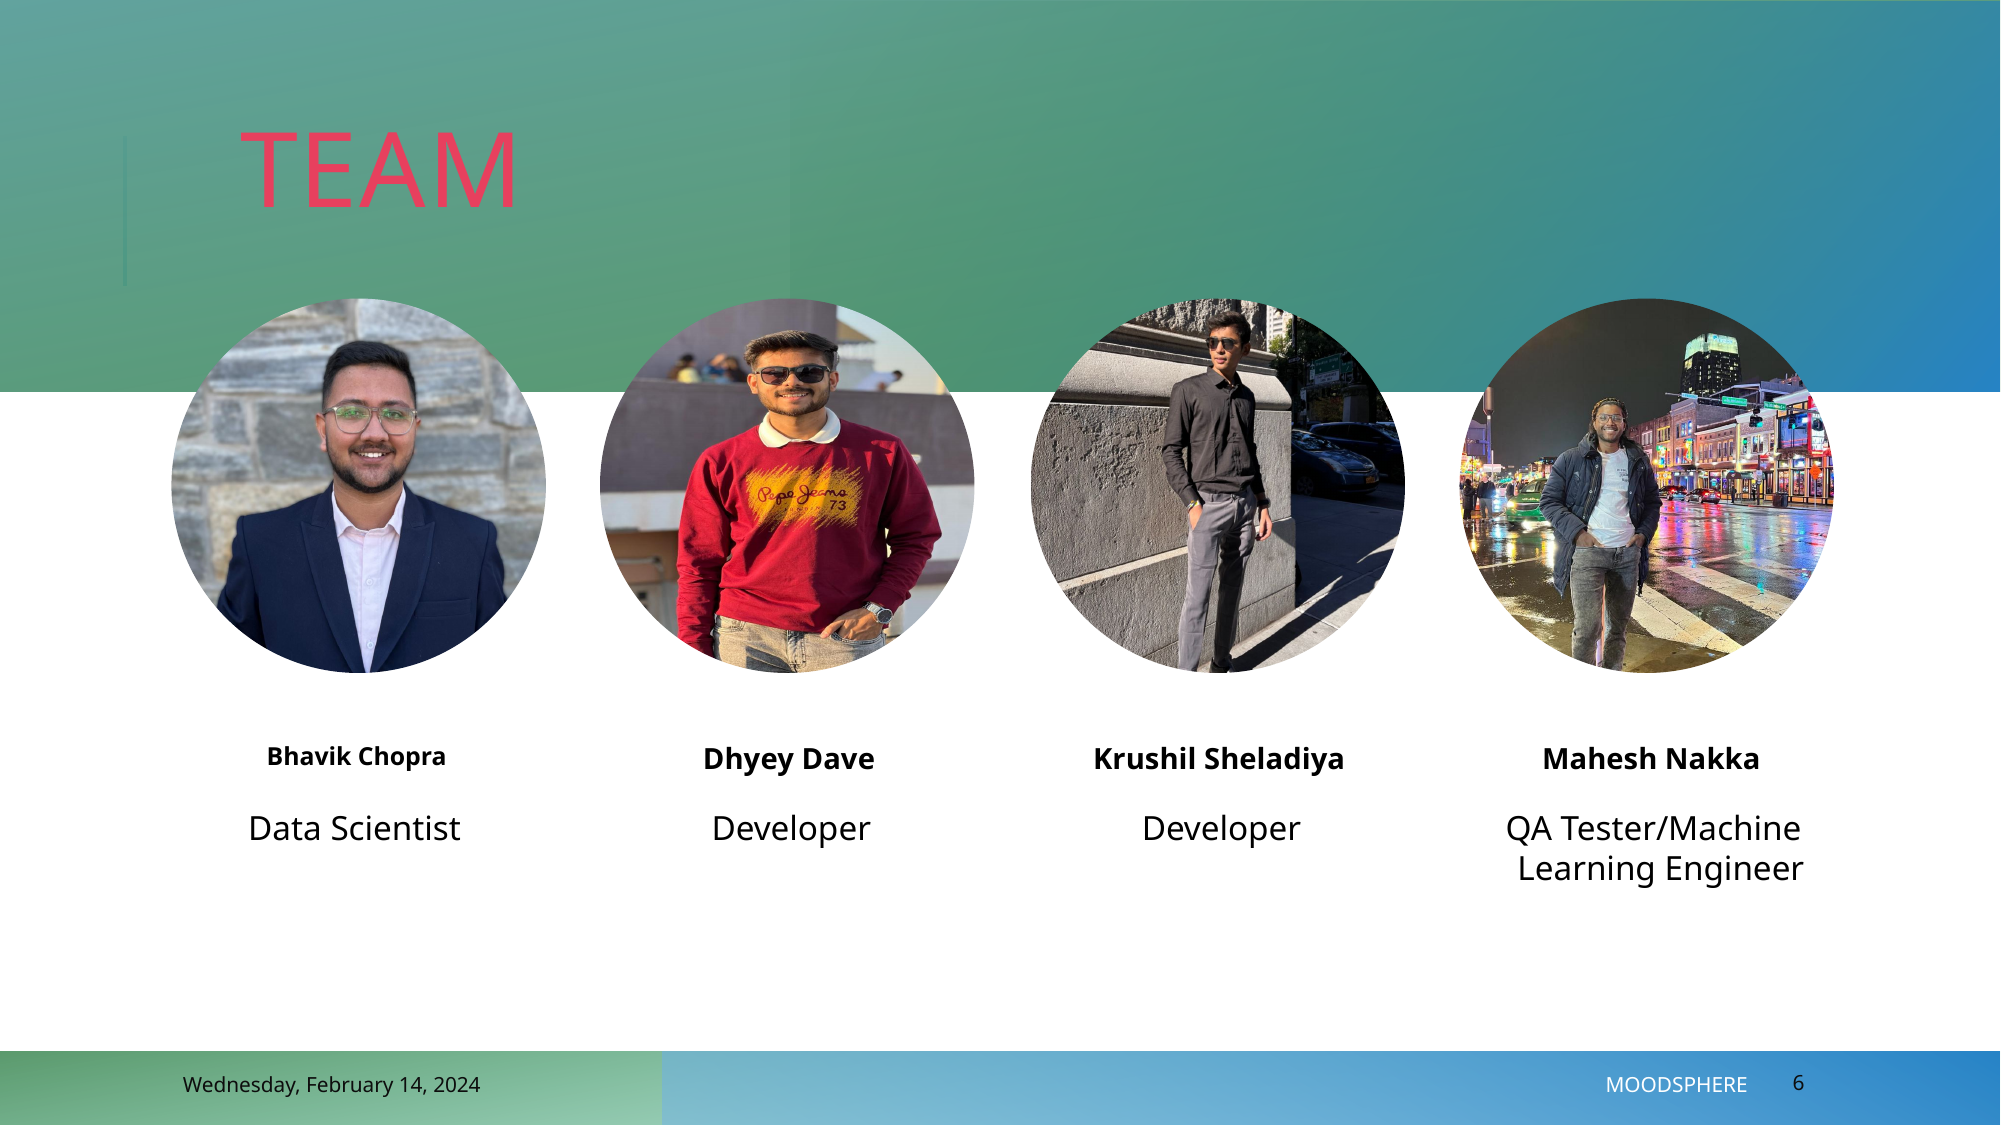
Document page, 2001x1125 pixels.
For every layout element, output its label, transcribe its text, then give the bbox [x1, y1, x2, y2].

picture [171, 298, 547, 674]
list Mahesh Nakka [1463, 732, 1839, 778]
list Data Scientist [171, 800, 547, 898]
picture [1030, 298, 1406, 674]
picture [599, 298, 975, 674]
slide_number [168, 1061, 522, 1107]
list QA Tester/Machine Learning Engineer [1466, 800, 1842, 898]
list Developer [603, 800, 979, 898]
slide_number 6 [1777, 1061, 1938, 1107]
list Dhyey Dave [601, 732, 977, 778]
list Developer [1034, 800, 1410, 898]
title team [225, 95, 1905, 261]
footer MoodSphere [794, 1061, 1763, 1107]
list Krushil Sheladiya [1031, 732, 1407, 778]
picture [1459, 298, 1835, 674]
list Bhavik Chopra [169, 732, 545, 778]
